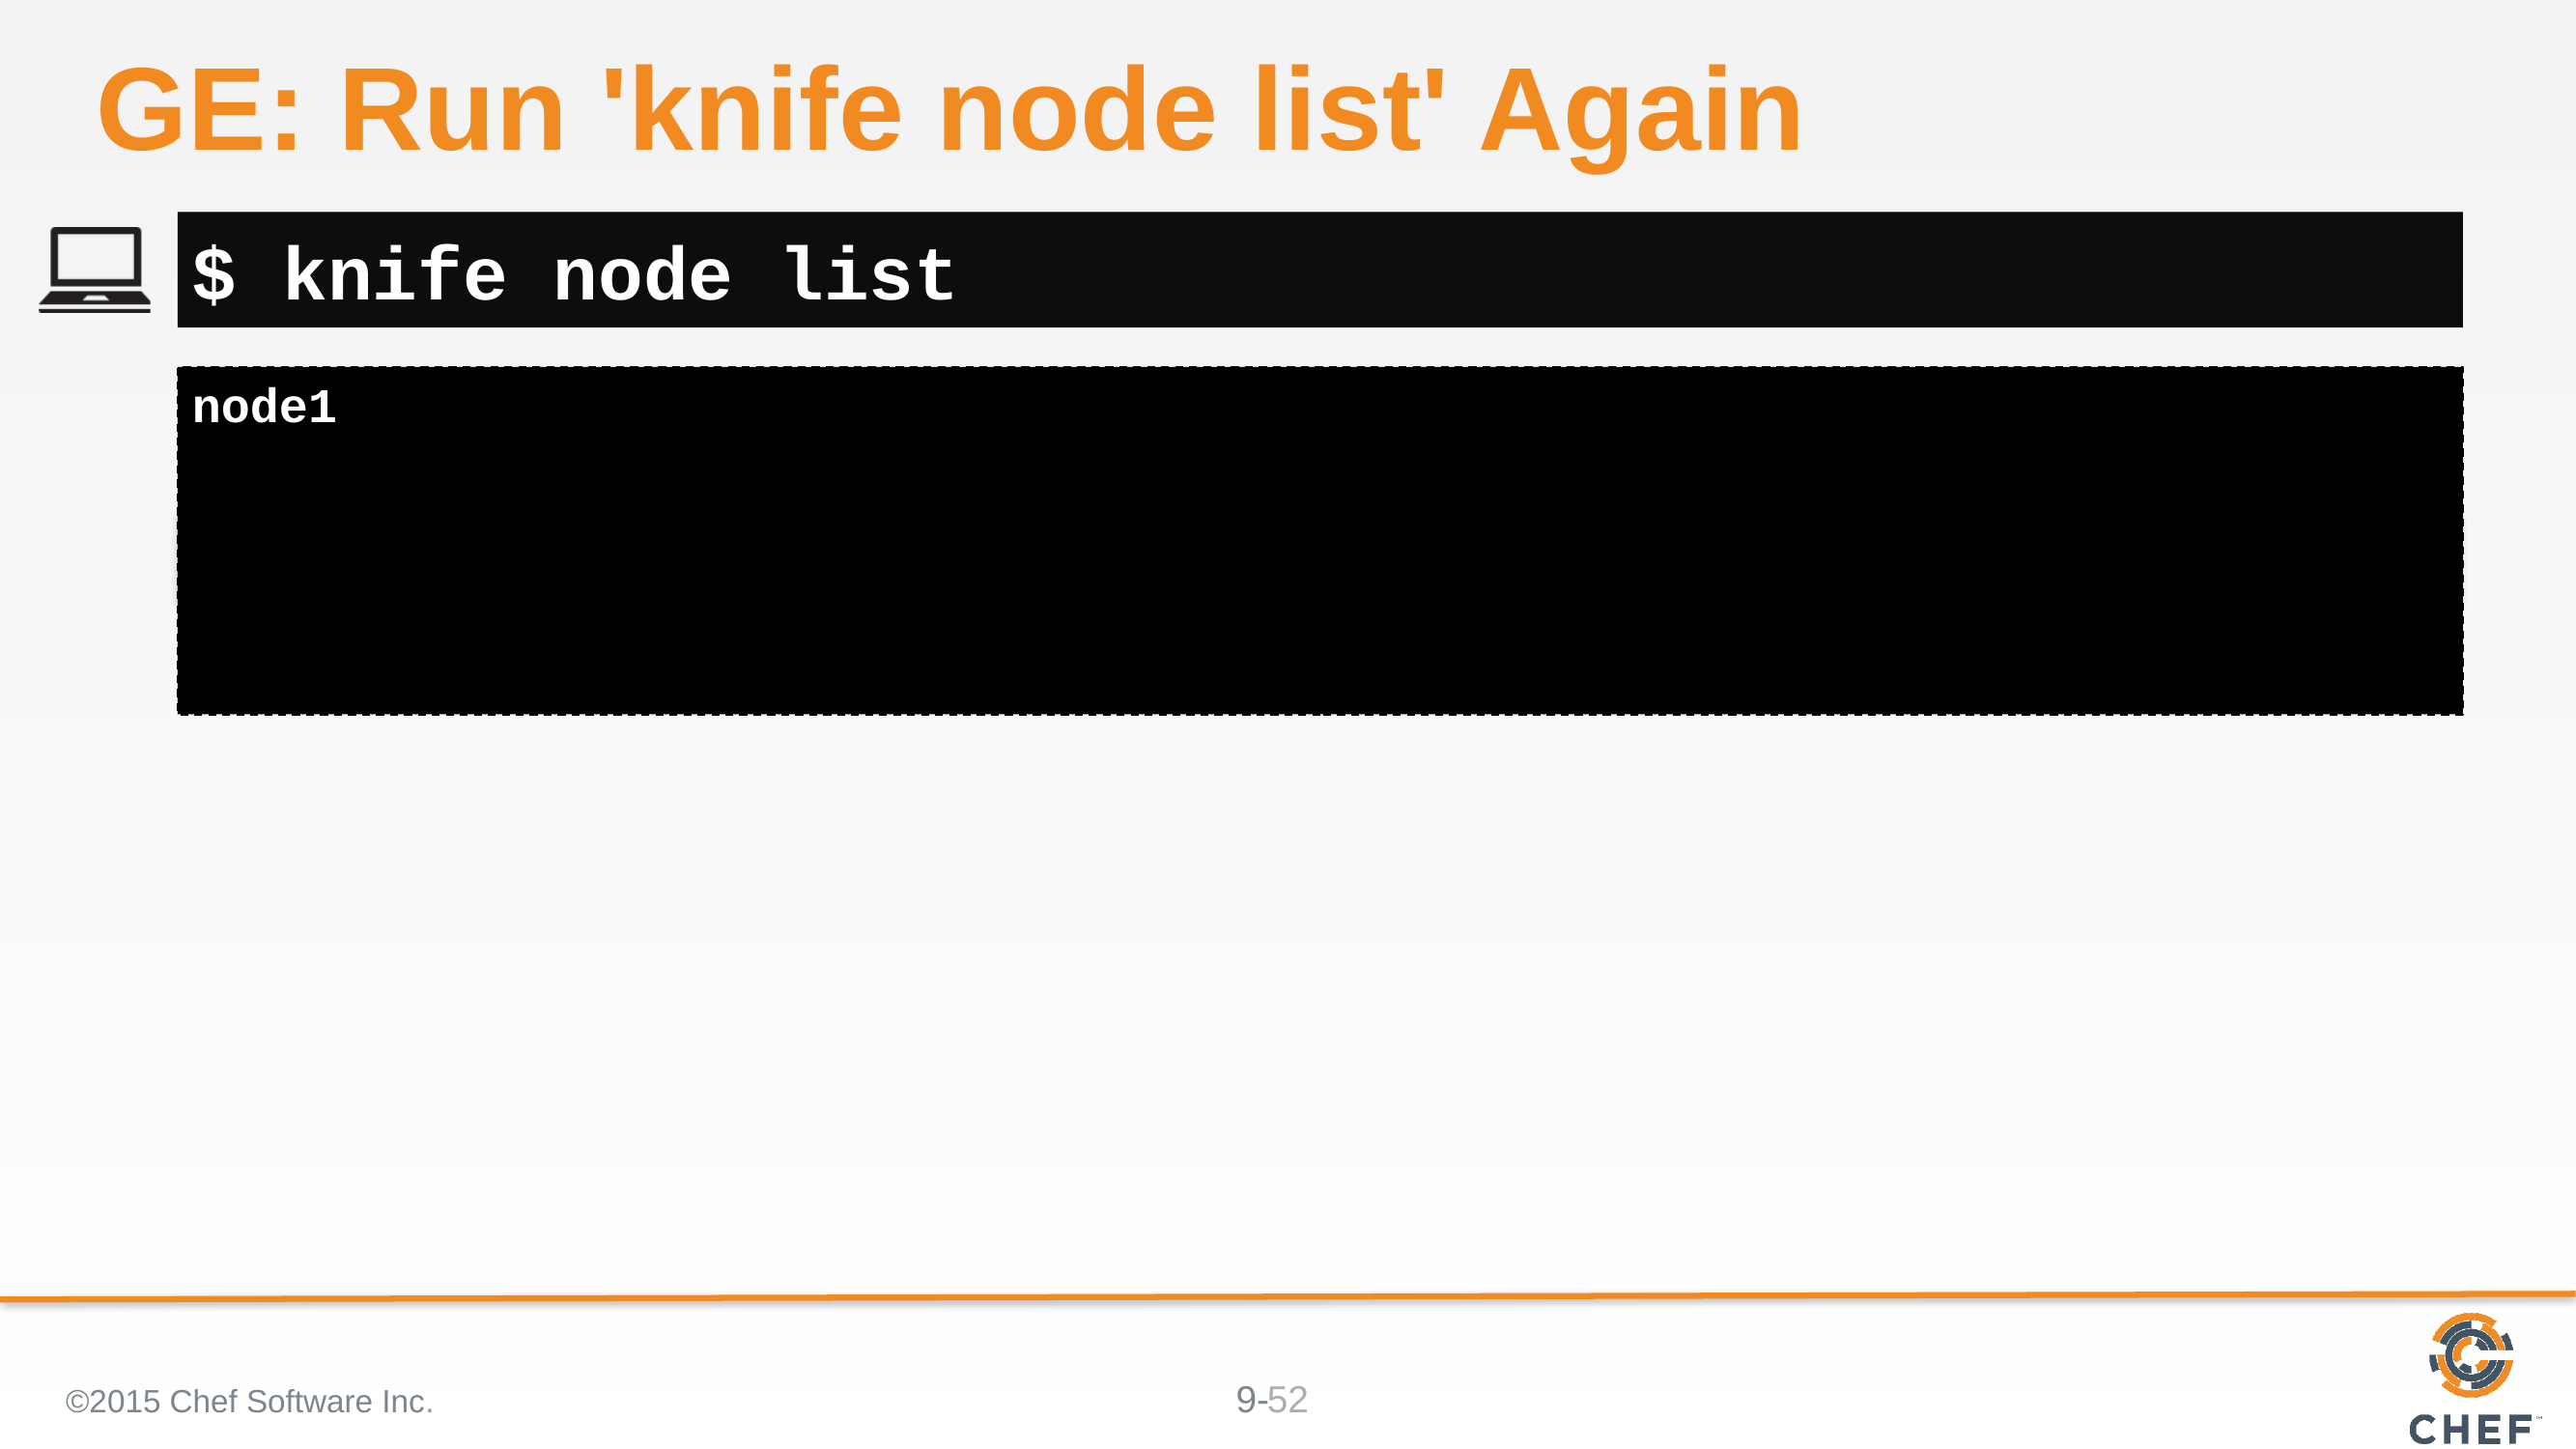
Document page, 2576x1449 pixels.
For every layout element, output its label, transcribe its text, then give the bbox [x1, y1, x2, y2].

slide_number 52 [998, 1359, 1578, 1437]
picture [2399, 1297, 2550, 1449]
title GE: Run 'knife node list' Again [96, 48, 2463, 180]
list $ knife node list [177, 212, 2463, 327]
list node1 [177, 366, 2464, 716]
footer ©2015 Chef Software Inc. [51, 1359, 952, 1440]
